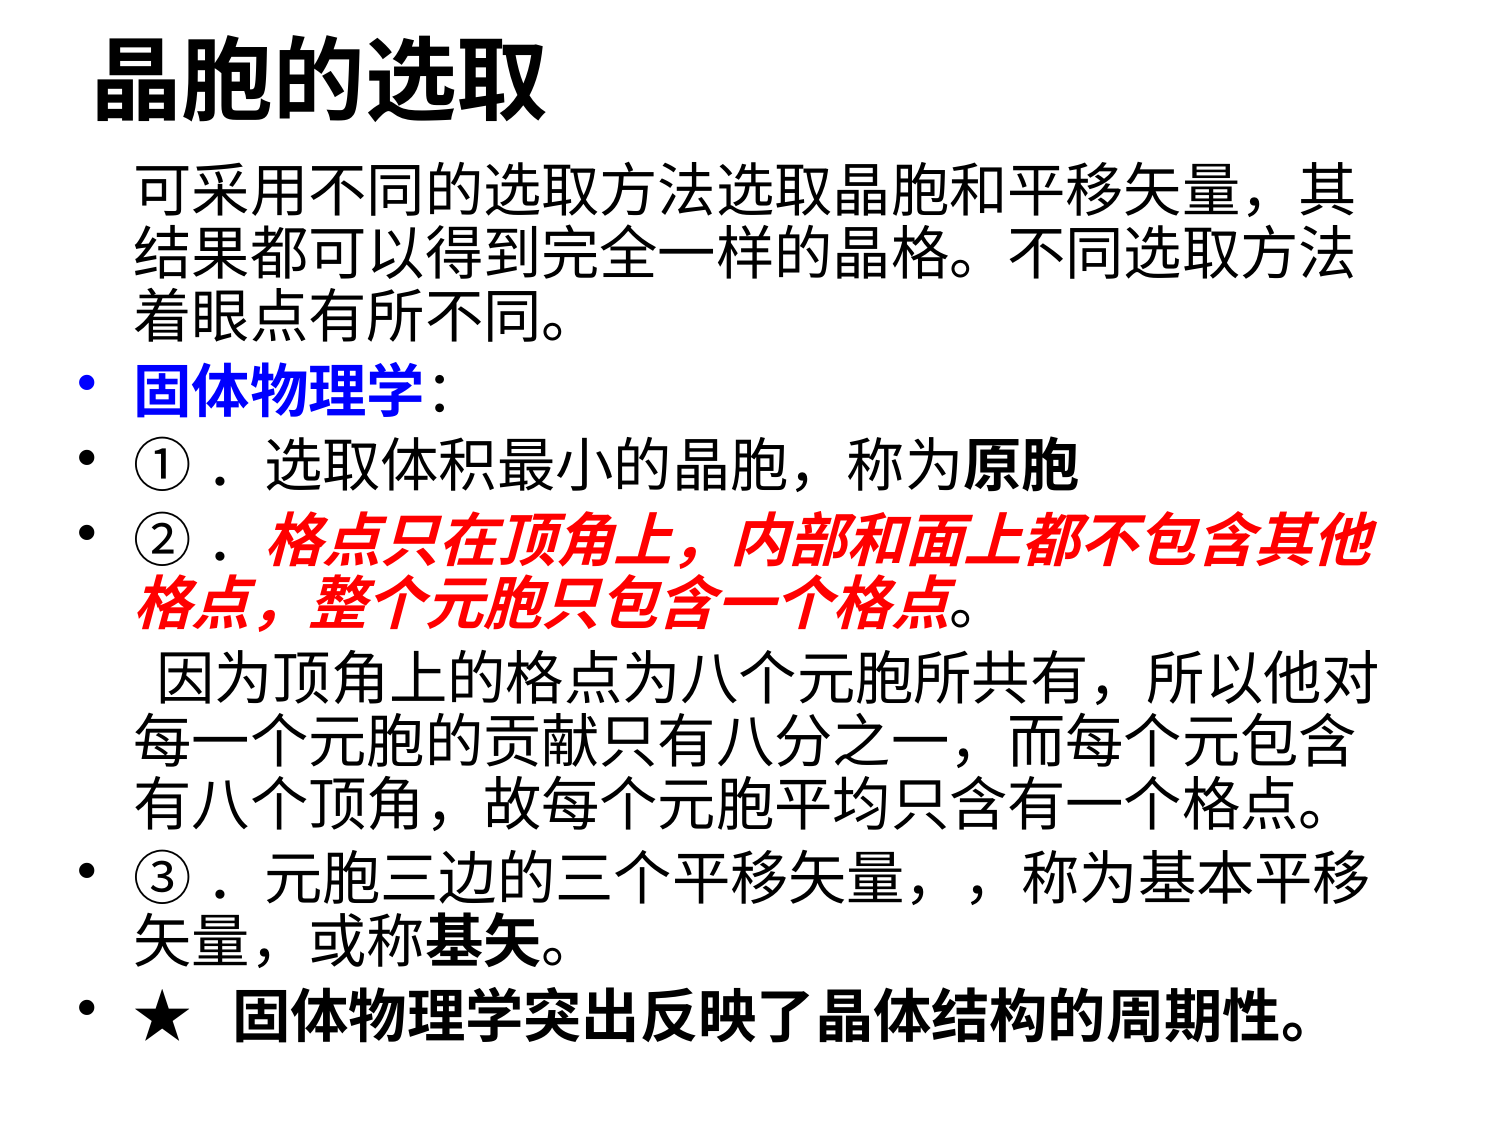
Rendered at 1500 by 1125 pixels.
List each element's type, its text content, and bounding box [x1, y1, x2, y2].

title 晶胞的选取 [75, 0, 1425, 154]
list 可采用不同的选取方法选取晶胞和平移矢量，其结果都可以得到完全一样的晶格。不同选取方法着眼点有所不同。 固体物理学： ①．选取体积最小的晶胞，称为原胞 ②．格点只在顶角上，内部和面上都不包含其他格点，整个元胞只包含一个格点。 因为顶角上的格点为八个元胞所共有，所以他对每一个元胞的贡献只有八分之一，而每个元包含有八个顶角，故每个元胞平均只含有一个格点。 ③．元胞三边的三个平移矢量，，称为基本平移矢量，或称基矢。 ★ 固体物理学突出反映了晶体结构的周期性。 [62, 153, 1413, 959]
